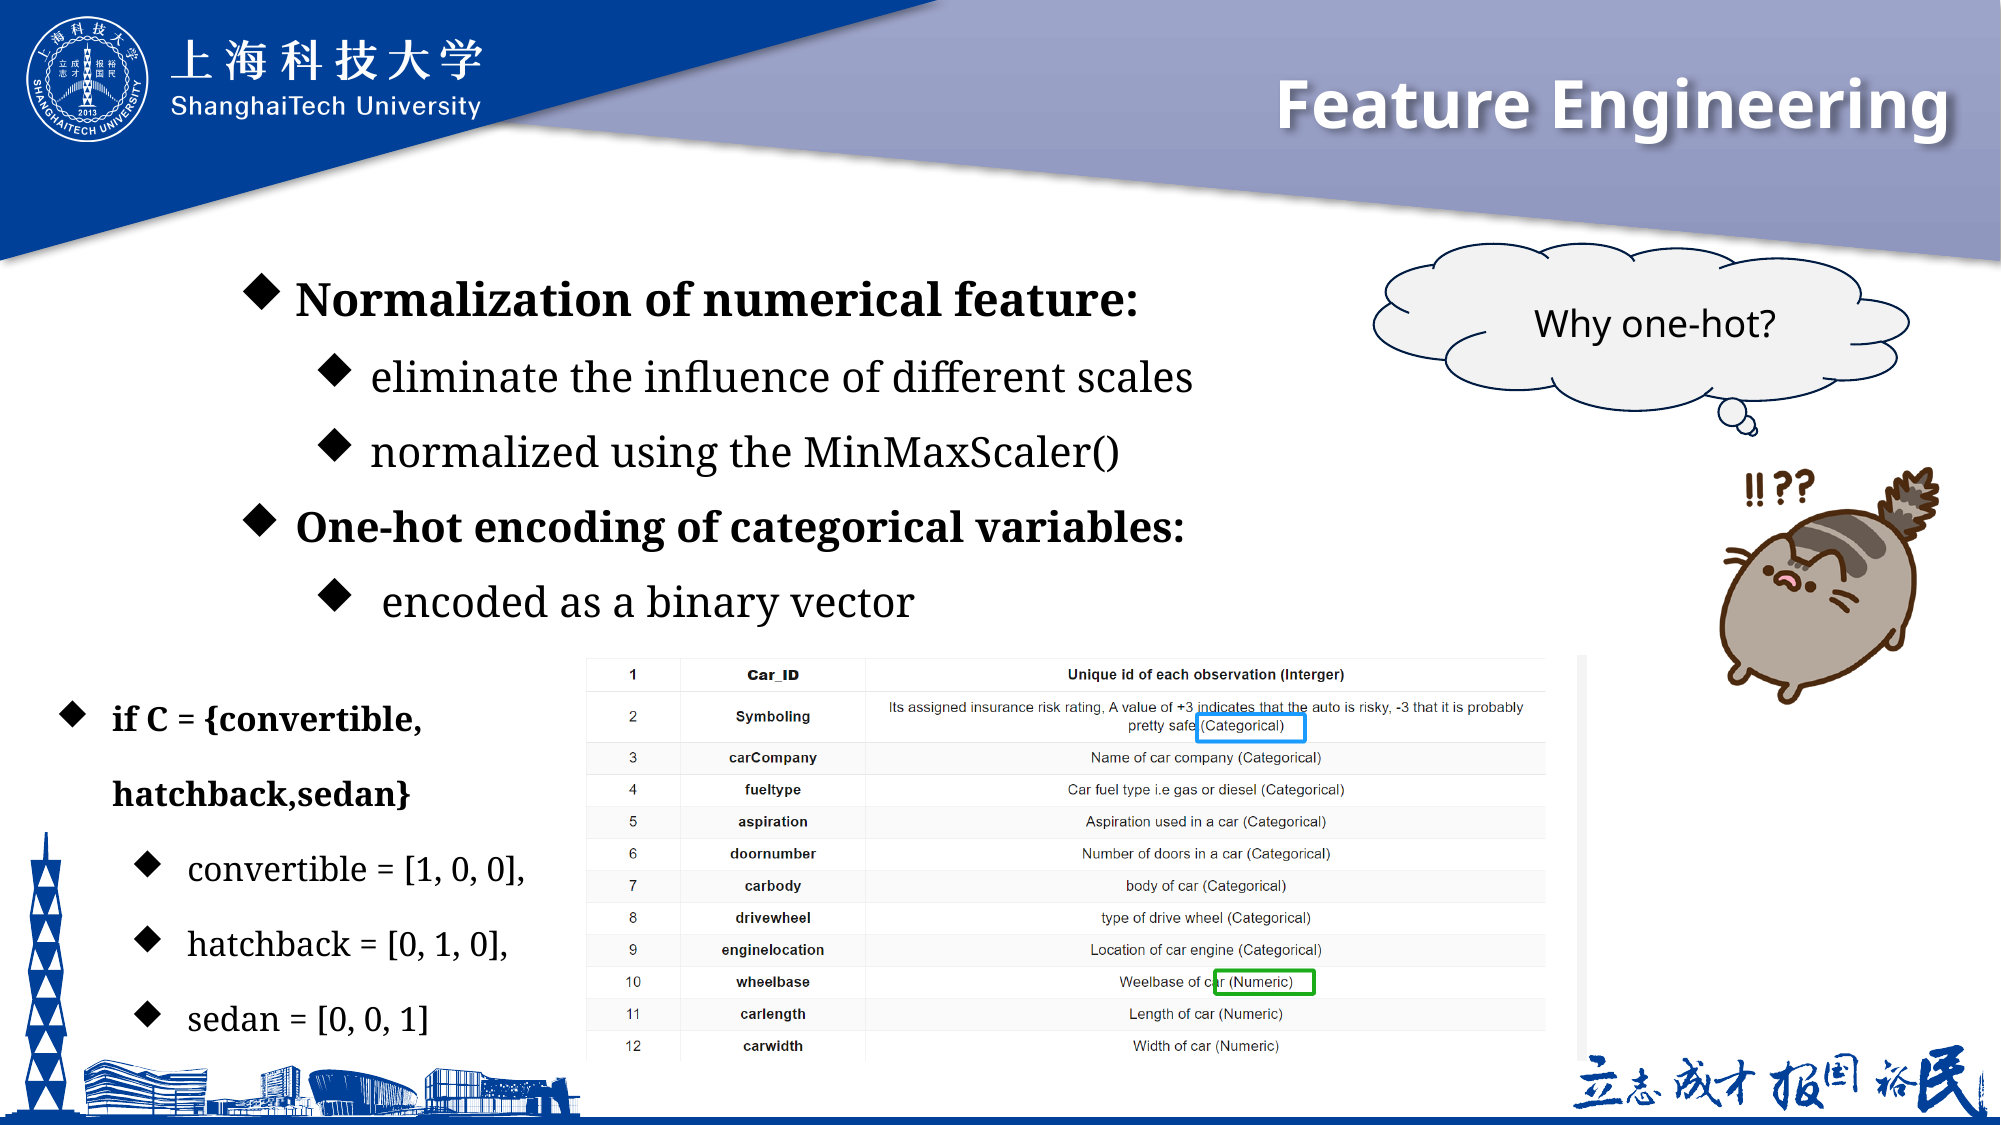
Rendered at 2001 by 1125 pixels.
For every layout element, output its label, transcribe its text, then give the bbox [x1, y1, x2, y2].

text_box Normalization of numerical feature: eliminate the influence of different scales normalized using the MinMaxScaler() One-hot encoding of categorical variables: encoded as a binary vector [224, 243, 1556, 633]
picture [581, 655, 1587, 1061]
text_box if C = {convertible, hatchback,sedan} convertible = [1, 0, 0], hatchback = [0, 1, 0], sedan = [0, 0, 1] [41, 655, 581, 1046]
text_box Why one-hot? [1372, 242, 1910, 437]
picture [1676, 438, 1968, 730]
title Feature Engineering [242, 0, 1968, 215]
